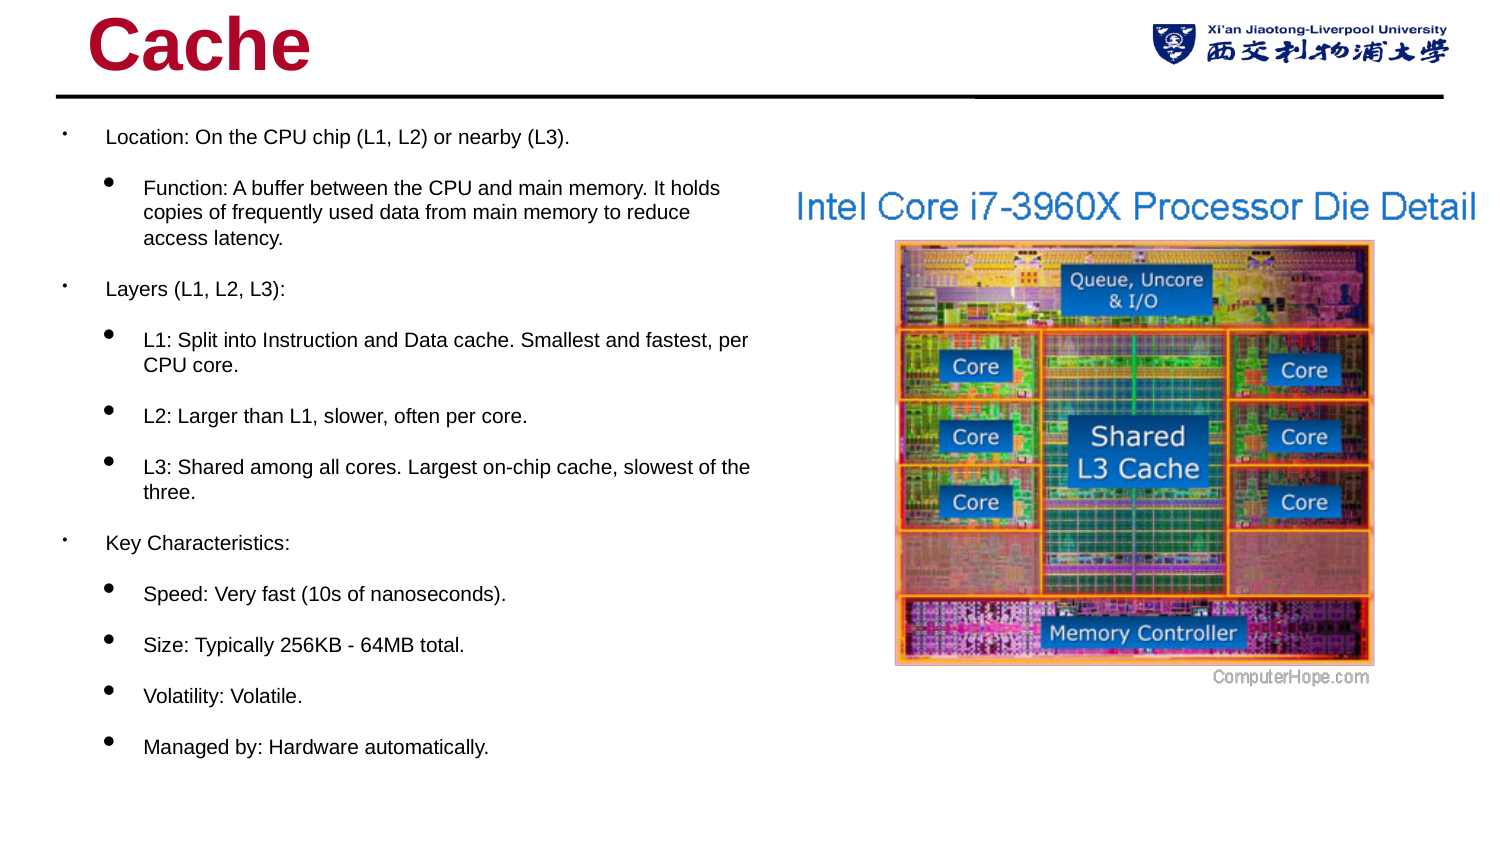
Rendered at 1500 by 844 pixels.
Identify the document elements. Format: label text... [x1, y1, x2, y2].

picture [773, 185, 1500, 692]
picture [1149, 11, 1453, 75]
list Location: On the CPU chip (L1, L2) or nearby (L3). Function: A buffer between the CPU and main memory. It holds copies of frequently used data from main memory to reduce access latency. Layers (L1, L2, L3): L1: Split into Instruction and Data cache. Smallest and fastest, per CPU core. L2: Larger than L1, slower, often per core. L3: Shared among all cores. Largest on-chip cache, slowest of the three. Key Characteristics: Speed: Very fast (10s of nanoseconds). Size: Typically 256KB - 64MB total. Volatility: Volatile. Managed by: Hardware automatically. [57, 117, 763, 783]
title Cache [82, 15, 1418, 89]
